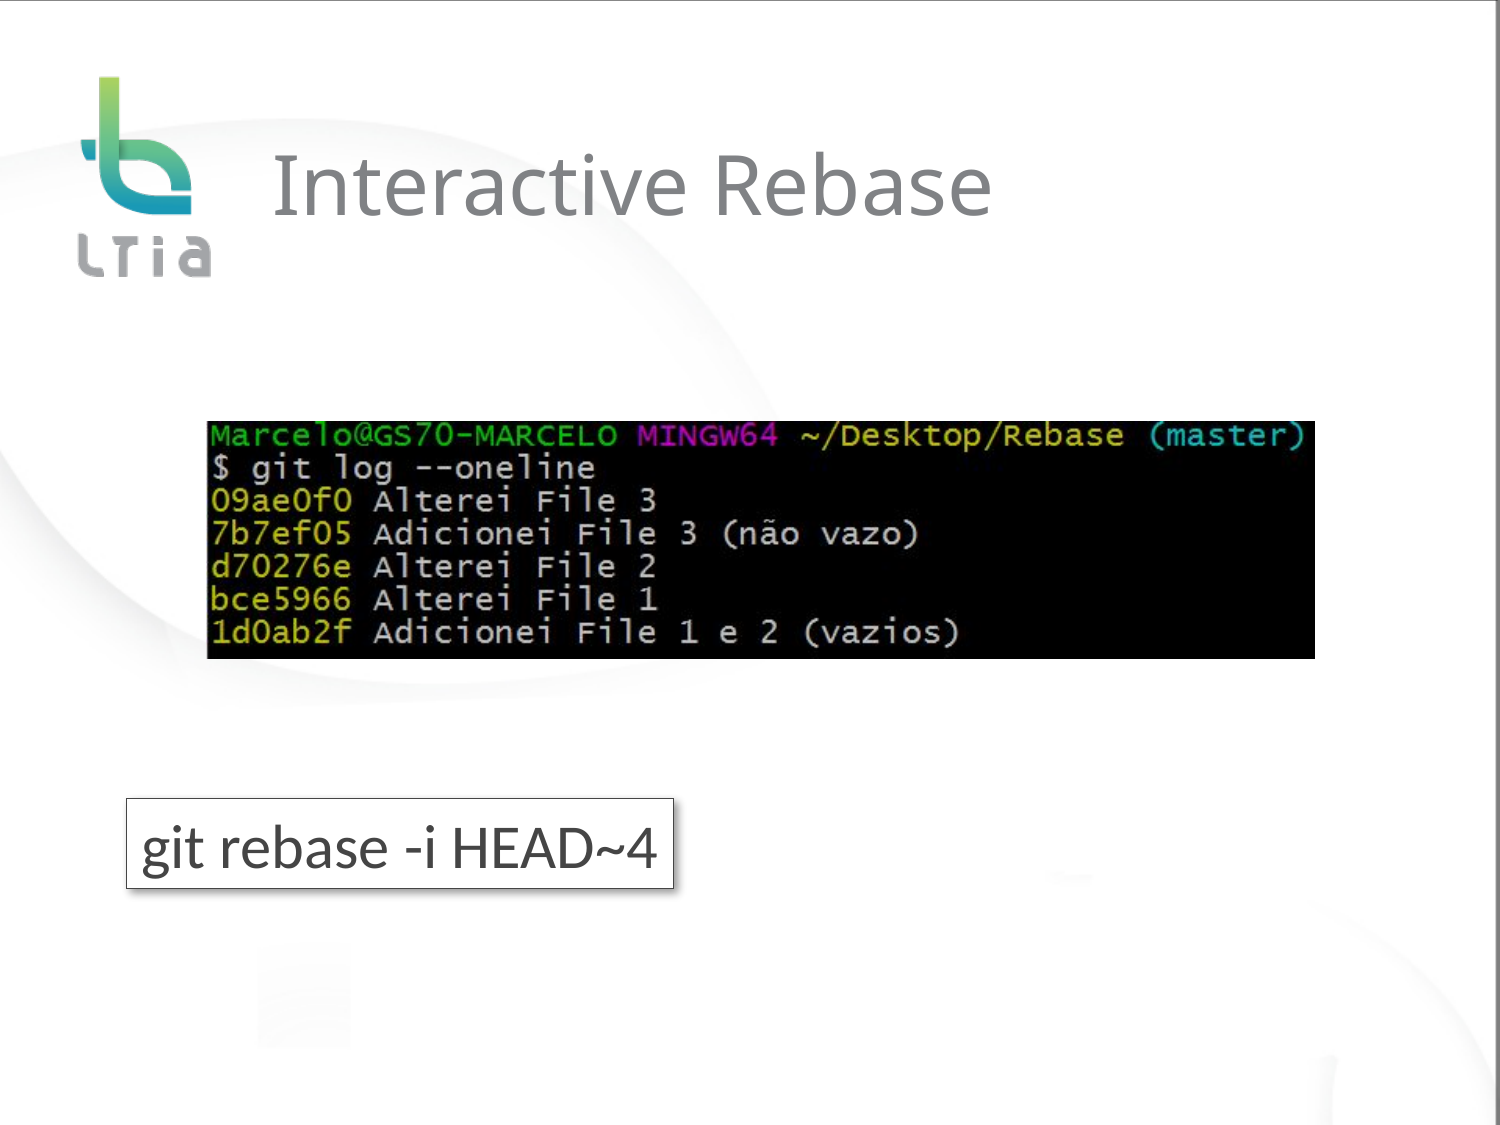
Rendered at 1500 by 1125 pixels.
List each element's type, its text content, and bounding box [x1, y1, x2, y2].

text_box git rebase -i HEAD~4 [126, 798, 674, 889]
picture [0, 0, 1500, 1125]
title Interactive Rebase [257, 82, 1414, 282]
